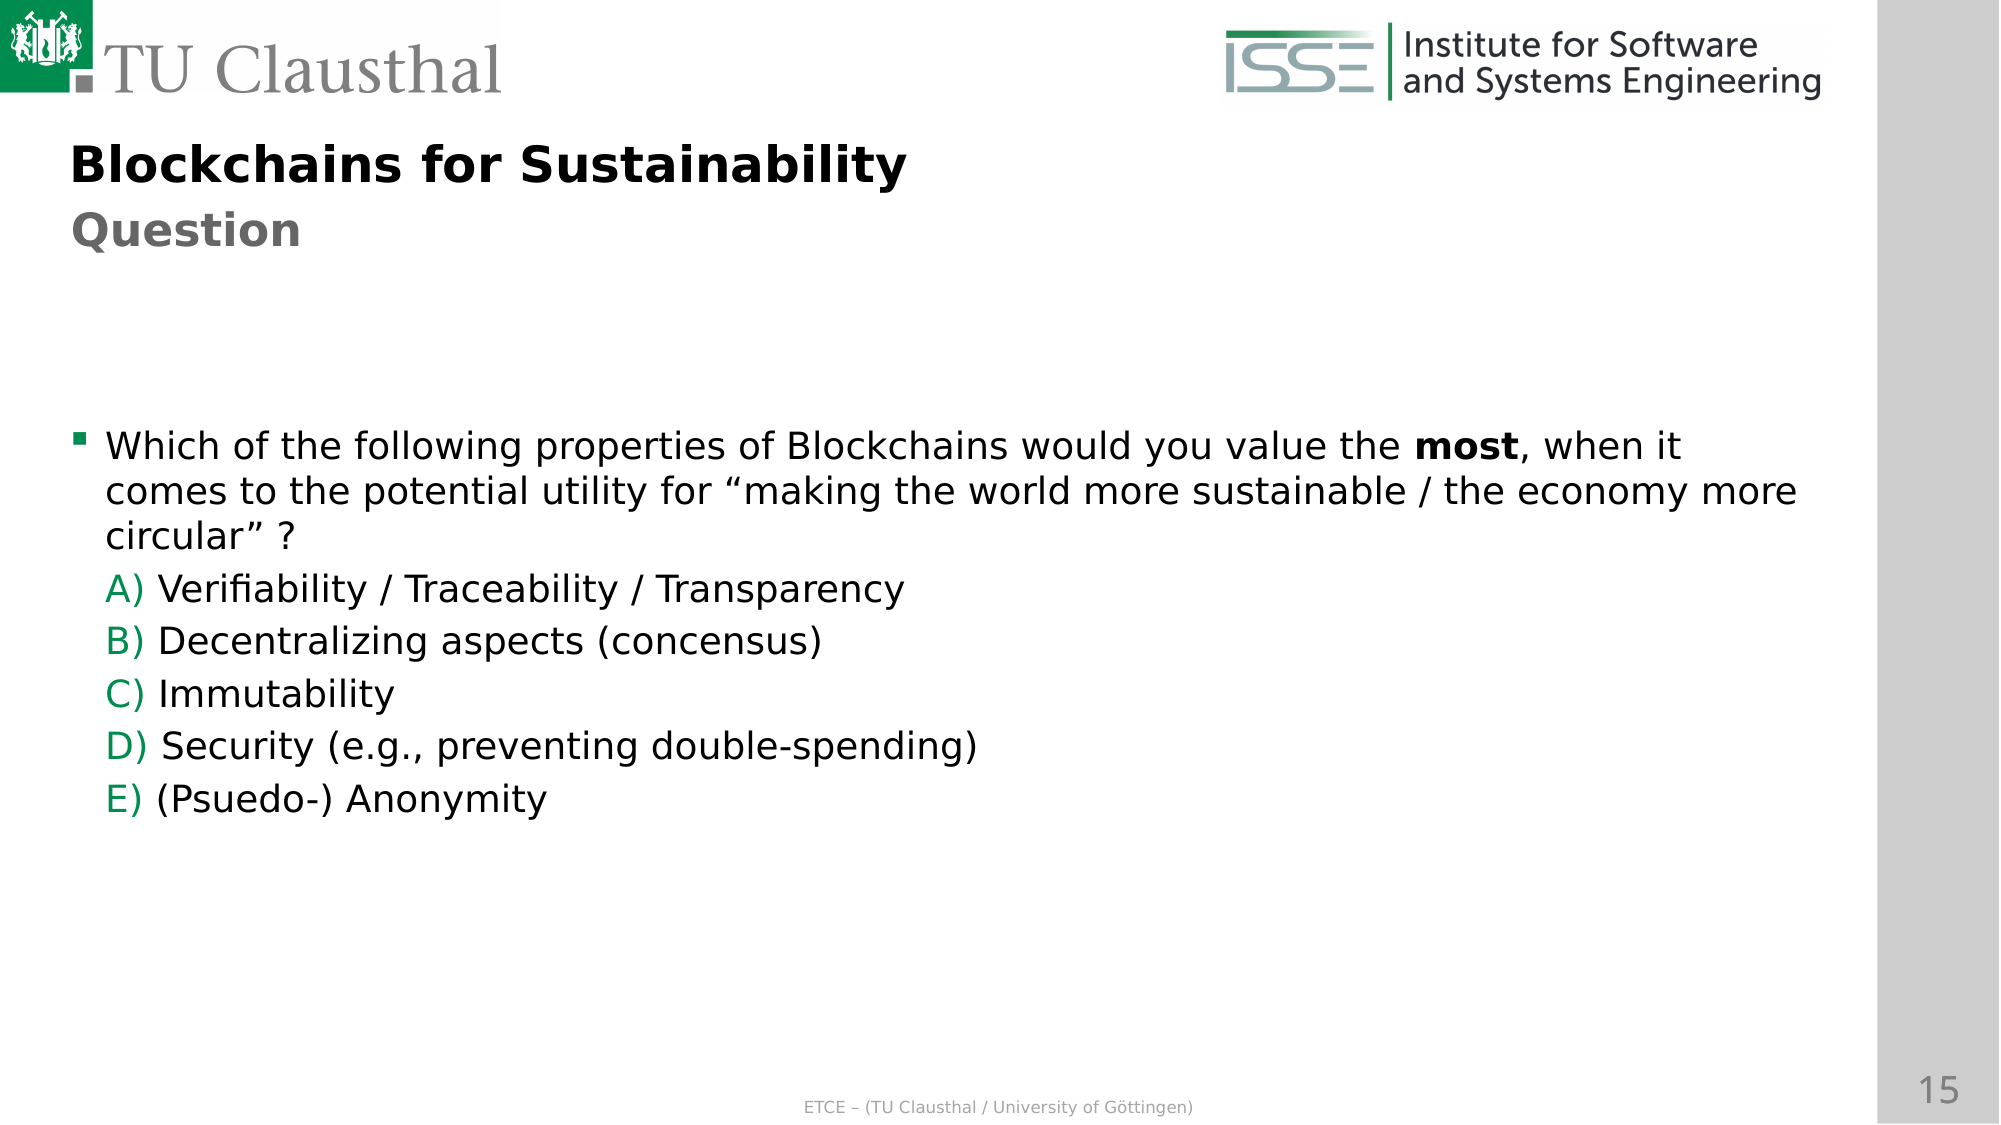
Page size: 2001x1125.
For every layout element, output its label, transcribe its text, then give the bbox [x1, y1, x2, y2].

text_box Which of the following properties of Blockchains would you value the most, when it comes to the potential utility for “making the world more sustainable / the economy more circular” ? Verifiability / Traceability / Transparency Decentralizing aspects (concensus) Immutability Security (e.g., preventing double-spending) (Psuedo-) Anonymity [55, 208, 1818, 1034]
picture [1218, 22, 1826, 107]
text_box Blockchains for Sustainability [55, 125, 1818, 207]
picture [0, 0, 501, 93]
text_box Question [70, 188, 1769, 269]
